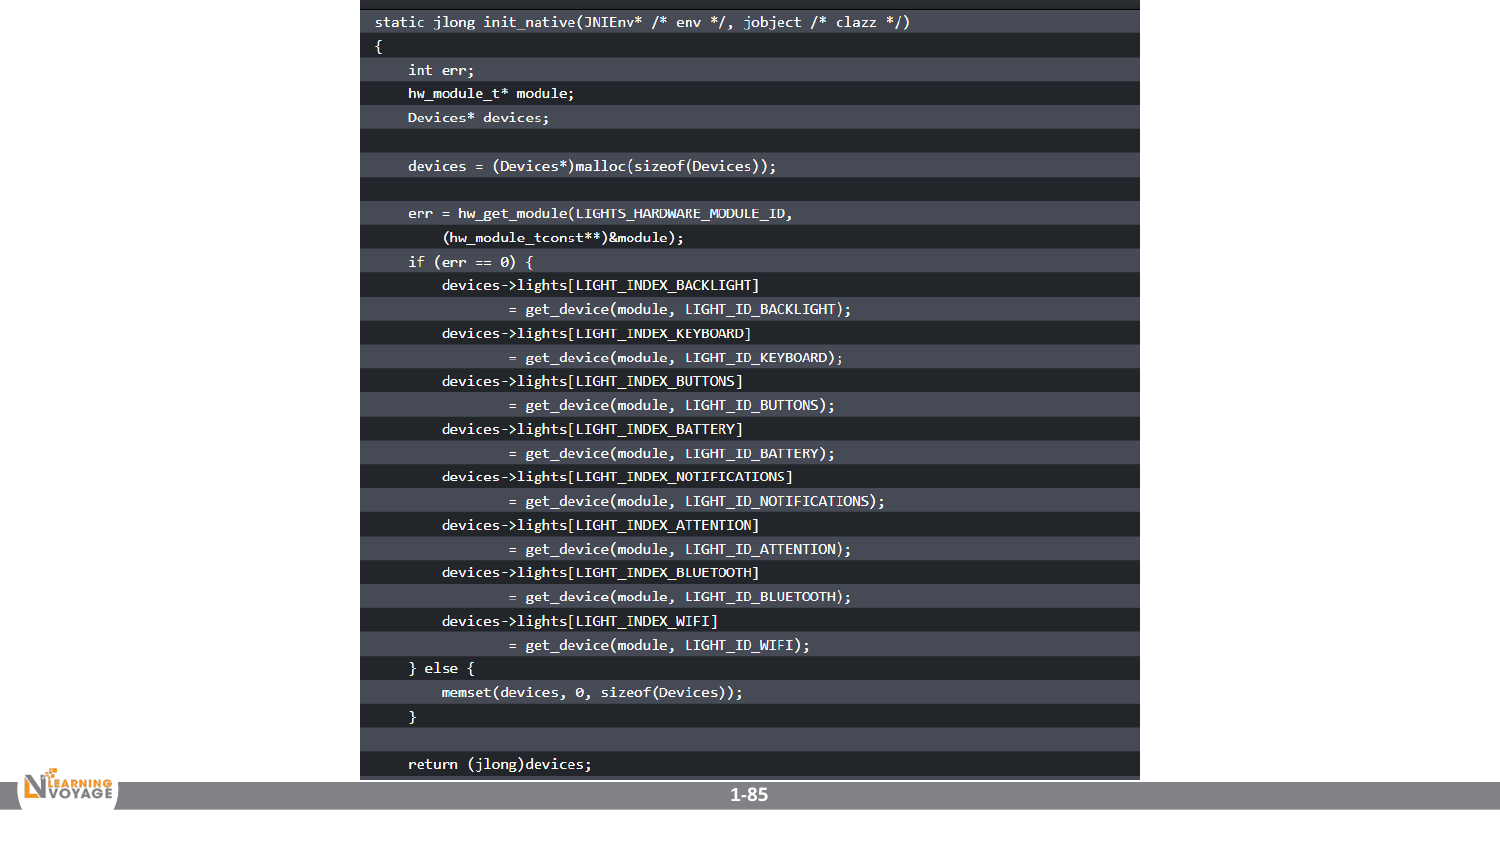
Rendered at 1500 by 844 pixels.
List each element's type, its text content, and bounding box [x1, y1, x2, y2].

slide_number 1-85 [692, 780, 784, 821]
picture [360, 0, 1140, 780]
picture [0, 706, 144, 844]
